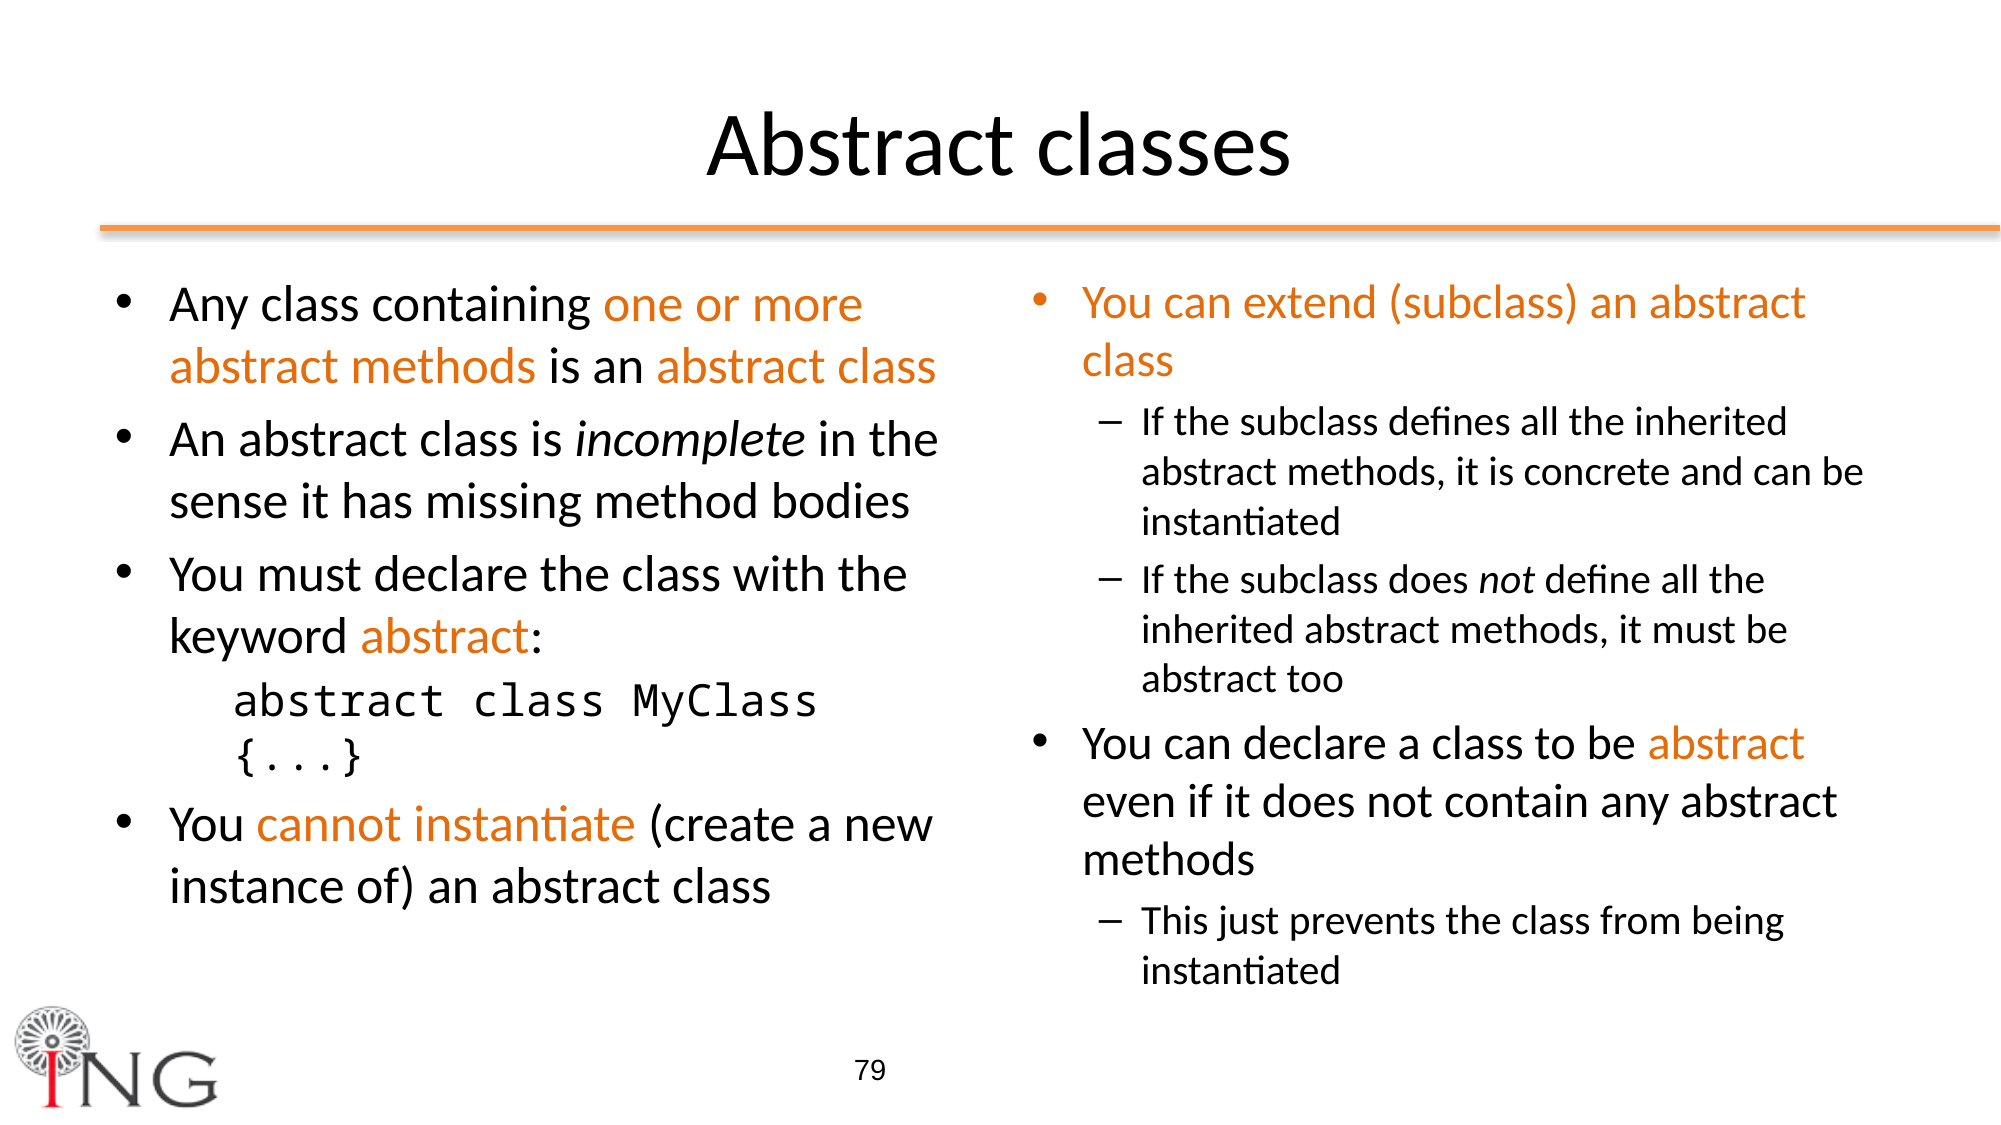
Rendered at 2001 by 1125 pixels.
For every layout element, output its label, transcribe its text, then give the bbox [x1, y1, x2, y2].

slide_number 79 [839, 1043, 1900, 1104]
picture [0, 987, 244, 1125]
list You can extend (subclass) an abstract class If the subclass defines all the inherited abstract methods, it is concrete and can be instantiated If the subclass does not define all the inherited abstract methods, it must be abstract too You can declare a class to be abstract even if it does not contain any abstract methods This just prevents the class from being instantiated [1016, 262, 1900, 1005]
list Any class containing one or more abstract methods is an abstract class An abstract class is incomplete in the sense it has missing method bodies You must declare the class with the keyword abstract: abstract class MyClass {...} You cannot instantiate (create a new instance of) an abstract class [99, 262, 984, 1005]
title Abstract classes [99, 45, 1900, 233]
